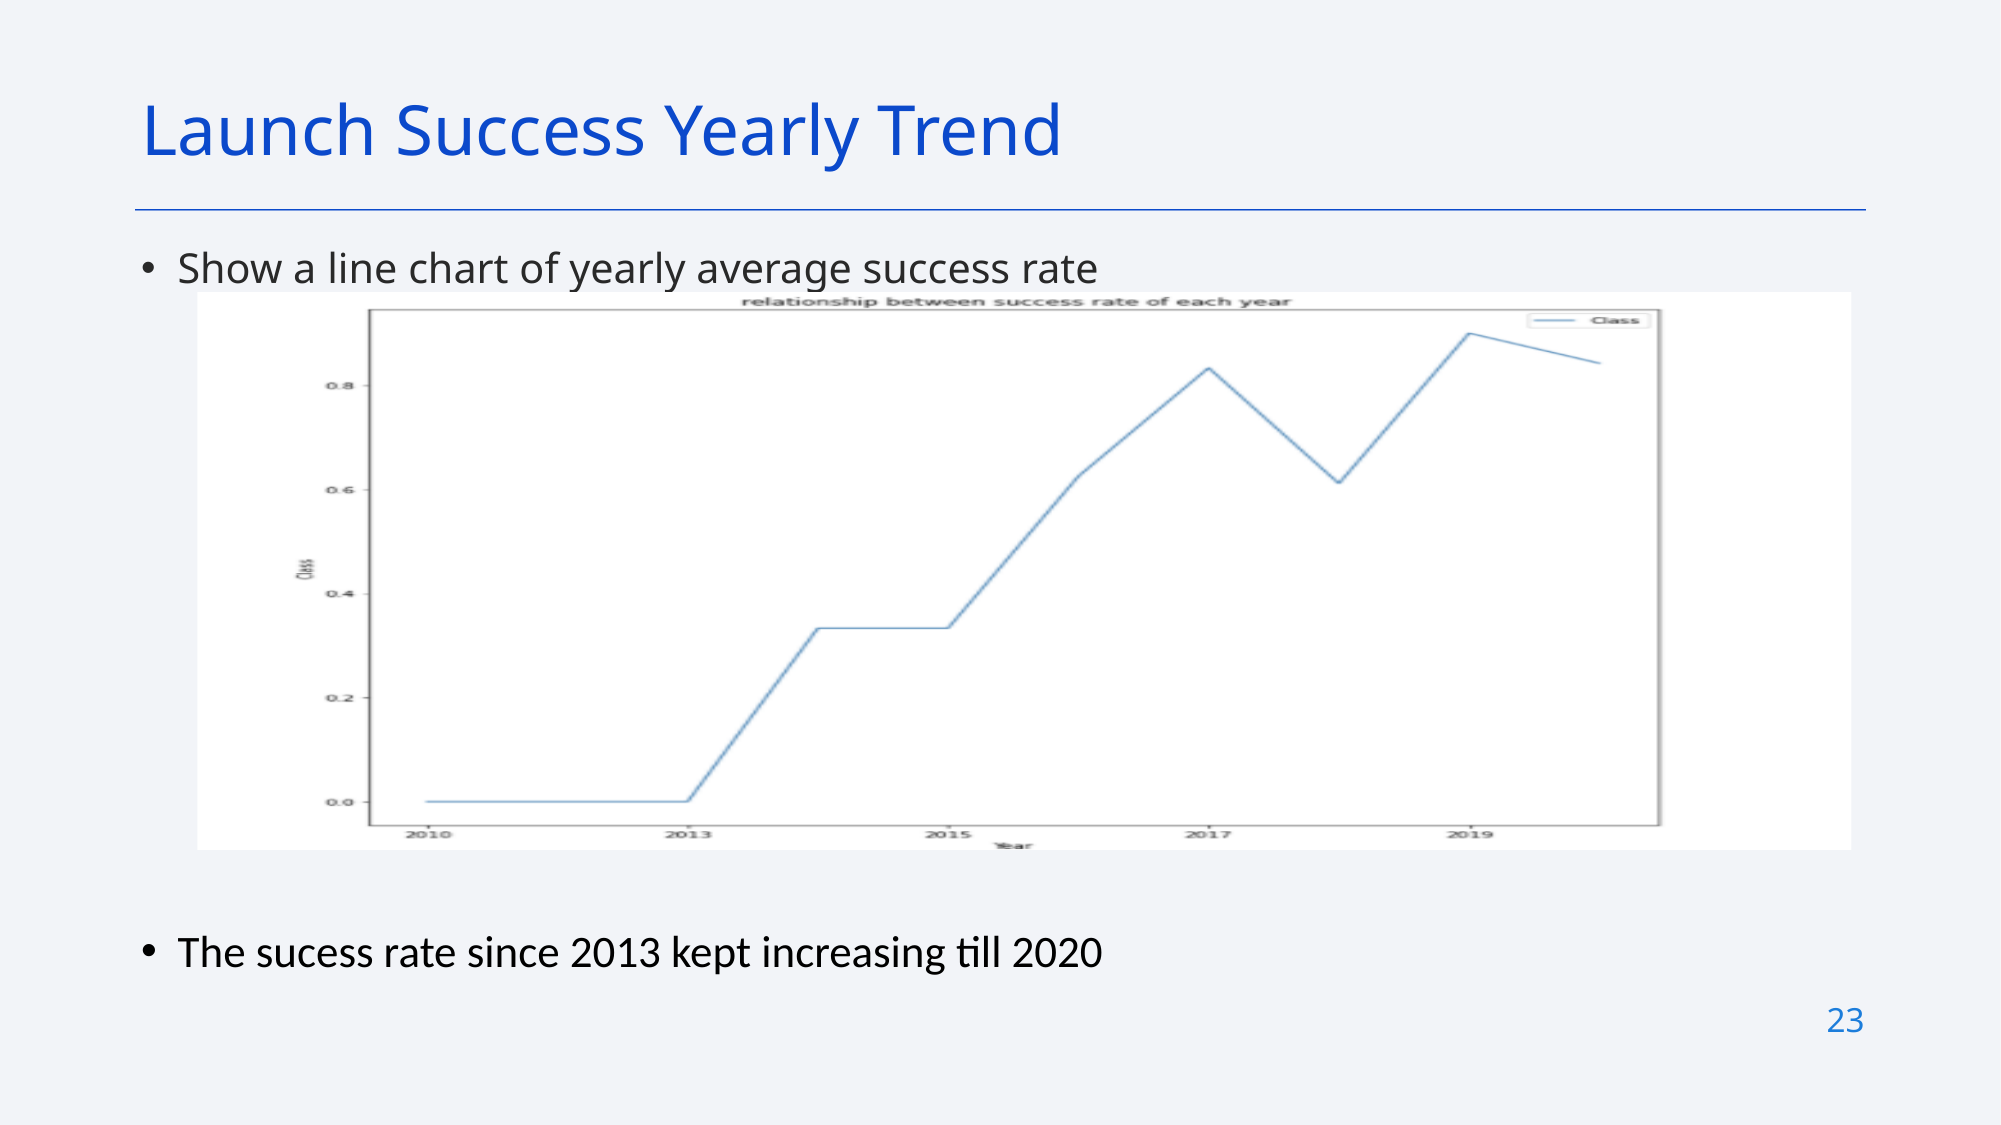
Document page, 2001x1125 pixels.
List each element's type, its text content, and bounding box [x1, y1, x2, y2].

slide_number 23 [1429, 988, 1880, 1055]
text_box Launch Success Yearly Trend [126, 88, 1852, 179]
picture [0, 0, 2001, 1125]
list Show a line chart of yearly average success rate The sucess rate since 2013 kept increasing till 2020 [126, 234, 1852, 989]
